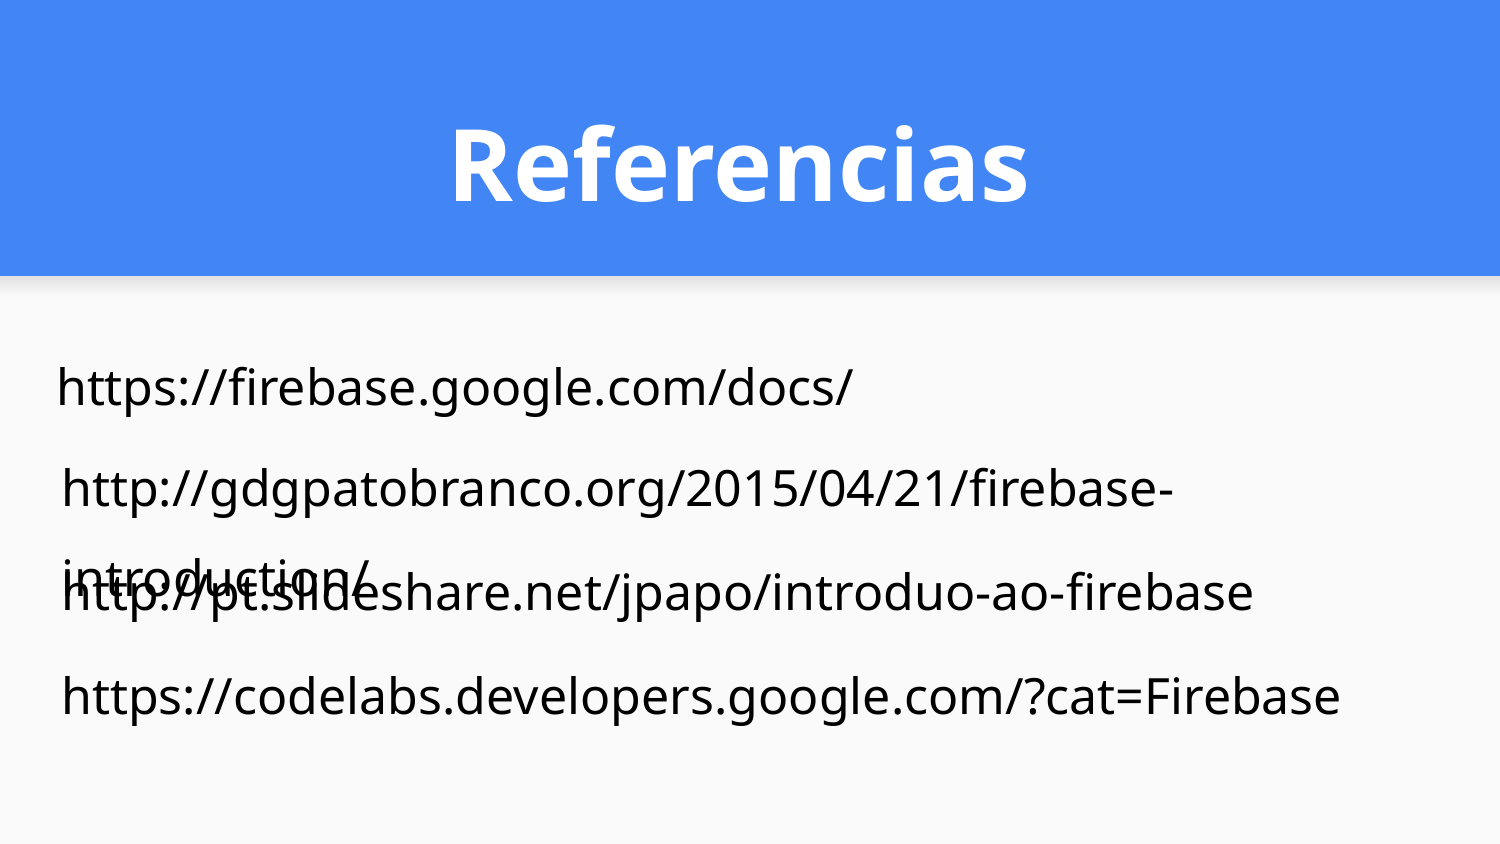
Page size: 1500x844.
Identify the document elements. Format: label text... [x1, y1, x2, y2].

text_box https://firebase.google.com/docs/ [41, 310, 1411, 399]
title Referencias [432, 111, 1068, 237]
text_box https://codelabs.developers.google.com/?cat=Firebase [46, 619, 1405, 708]
text_box http://pt.slideshare.net/jpapo/introduo-ao-firebase [46, 515, 1405, 604]
text_box http://gdgpatobranco.org/2015/04/21/firebase-introduction/ [46, 411, 1405, 500]
